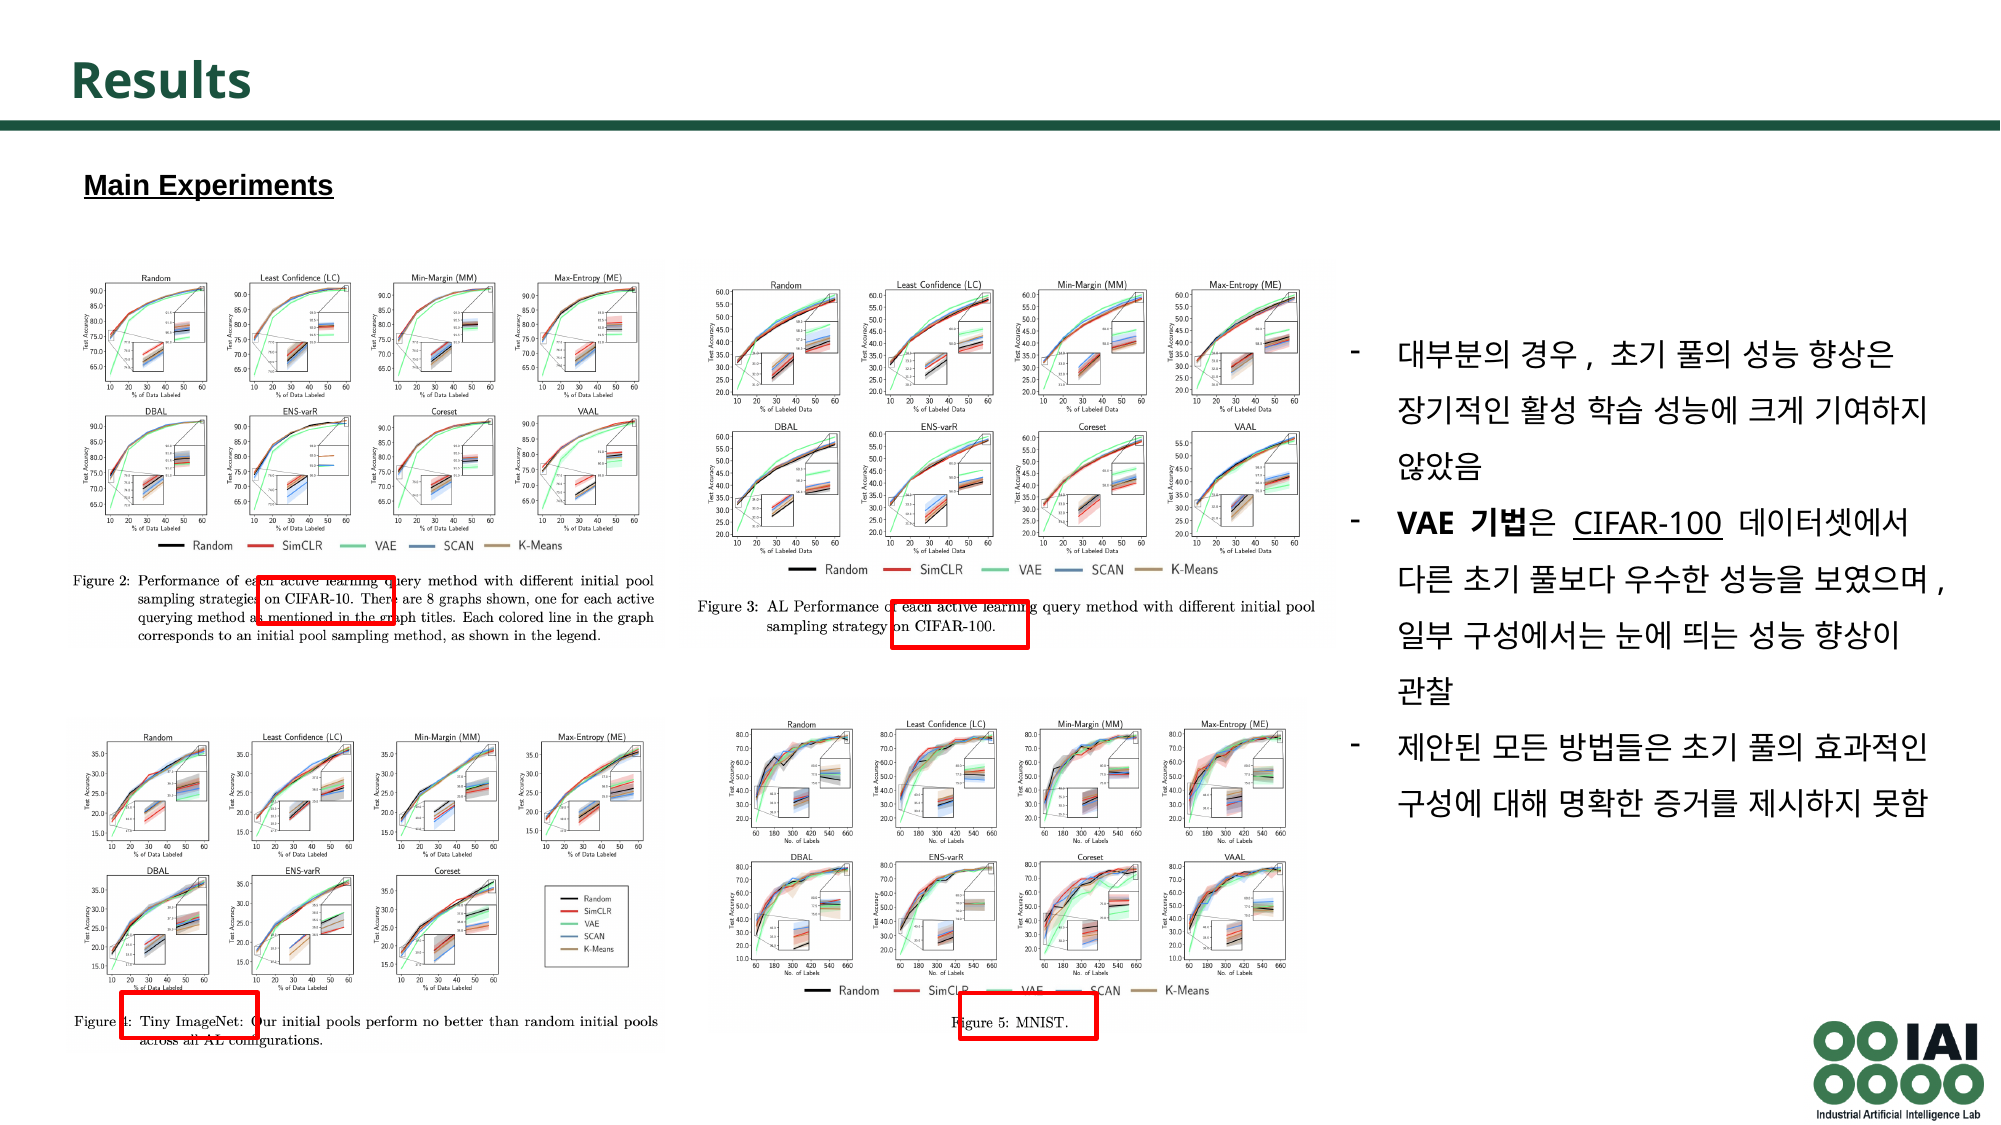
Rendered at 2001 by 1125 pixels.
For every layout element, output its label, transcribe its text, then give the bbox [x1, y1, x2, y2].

picture [678, 259, 1336, 648]
text_box Main Experiments [68, 159, 349, 209]
picture [707, 696, 1307, 1033]
picture [67, 259, 665, 648]
title Results [68, 46, 1209, 237]
picture [66, 716, 665, 1053]
picture [1803, 1015, 1992, 1125]
text_box 대부분의 경우, 초기 풀의 성능 향상은 장기적인 활성 학습 성능에 크게 기여하지 않았음 VAE 기법은 CIFAR-100 데이터셋에서 다른 초기 풀보다 우수한 성능을 보였으며, 일부 구성에서는 눈에 띄는 성능 향상이 관찰 제안된 모든 방법들은 초기 풀의 효과적인 구성에 대해 명확한 증거를 제시하지 못함 [1335, 309, 1962, 830]
